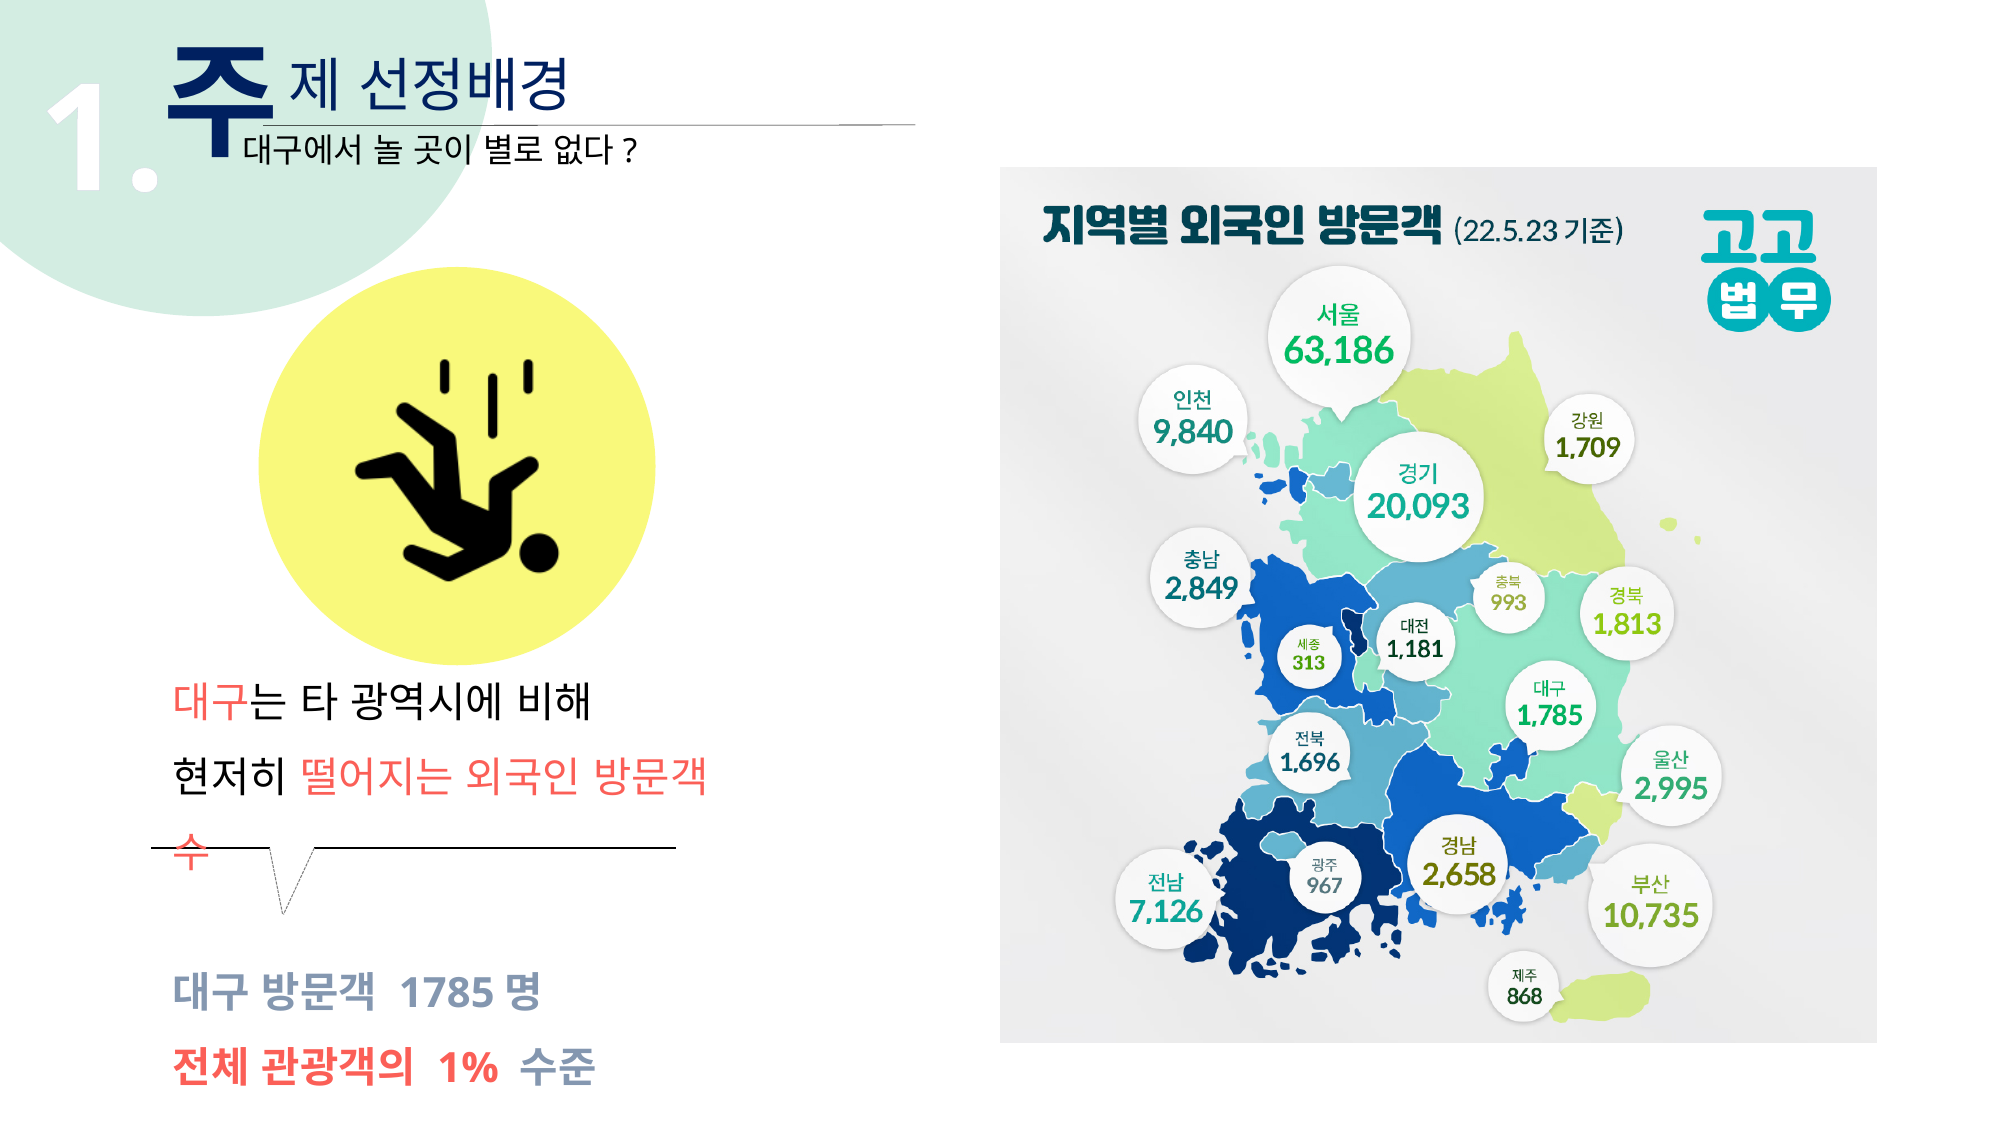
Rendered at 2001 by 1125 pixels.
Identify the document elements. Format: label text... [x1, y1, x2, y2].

text_box 제 선정배경 [304, 17, 791, 124]
text_box 대구 방문객 1785명 전체 관광객의 1% 수준 [158, 997, 756, 1098]
picture [1000, 167, 1877, 1044]
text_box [283, 847, 315, 915]
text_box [269, 847, 283, 915]
picture [327, 340, 587, 601]
text_box 대구는 타 광역시에 비해 현저히 떨어지는 외국인 방문객 수 [157, 530, 757, 997]
text_box 대구에서 놀 곳이 별로 없다? [304, 131, 940, 168]
text_box [257, 265, 657, 530]
text_box 1. [22, 33, 182, 228]
text_box 제 선정배경 [304, 126, 791, 131]
text_box 주 [138, 14, 304, 179]
text_box [0, 0, 490, 318]
